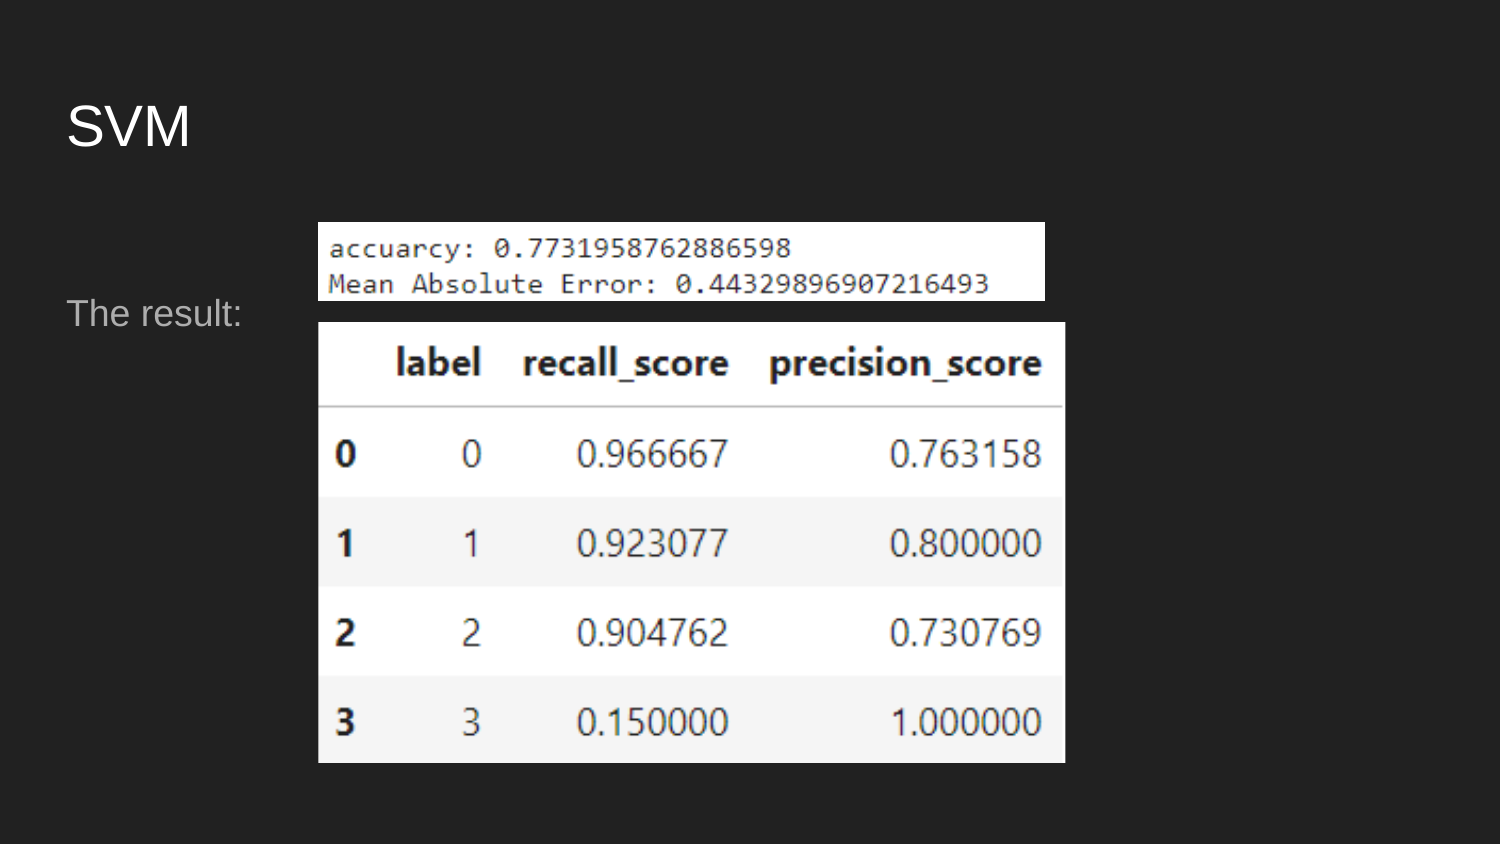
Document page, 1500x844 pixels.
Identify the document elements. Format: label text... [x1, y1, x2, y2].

list The result: [51, 189, 1449, 750]
title SVM [51, 72, 1449, 167]
picture [318, 322, 1066, 763]
picture [318, 222, 1045, 301]
